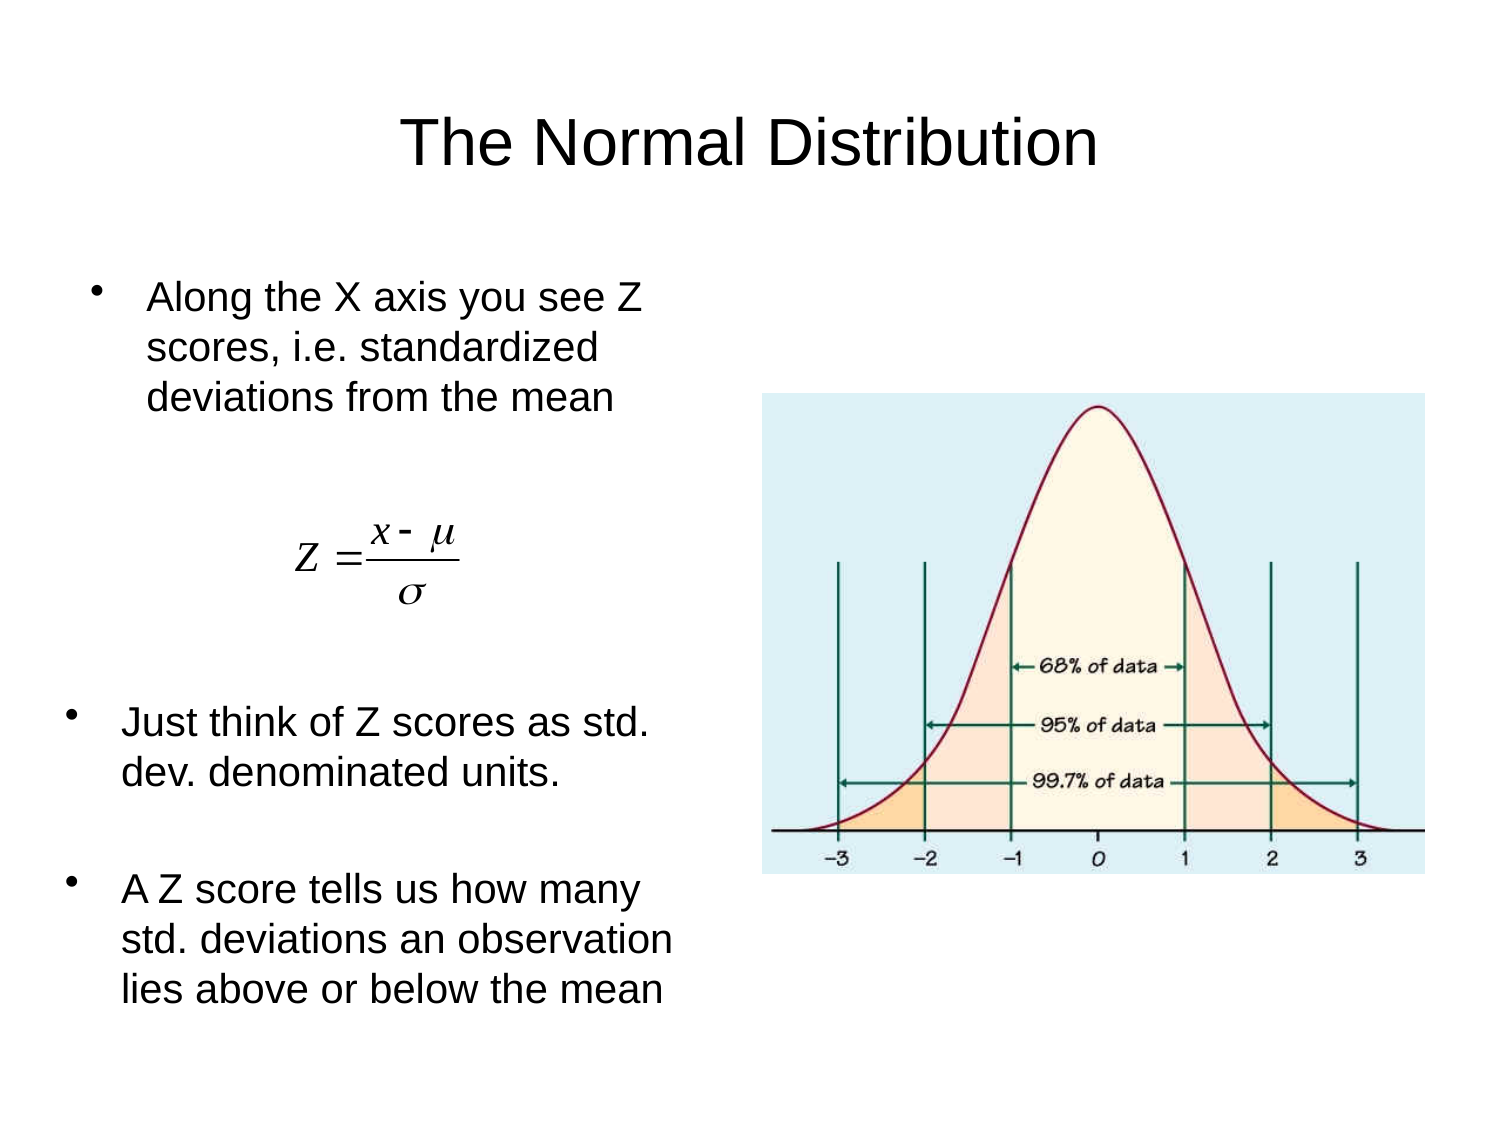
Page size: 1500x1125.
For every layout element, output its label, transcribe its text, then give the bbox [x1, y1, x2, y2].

text_box Just think of Z scores as std. dev. denominated units. A Z score tells us how many std. deviations an observation lies above or below the mean [49, 687, 713, 1038]
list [762, 393, 1425, 874]
list Along the X axis you see Z scores, i.e. standardized deviations from the mean [75, 262, 738, 450]
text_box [287, 503, 469, 614]
title The Normal Distribution [75, 45, 1425, 233]
